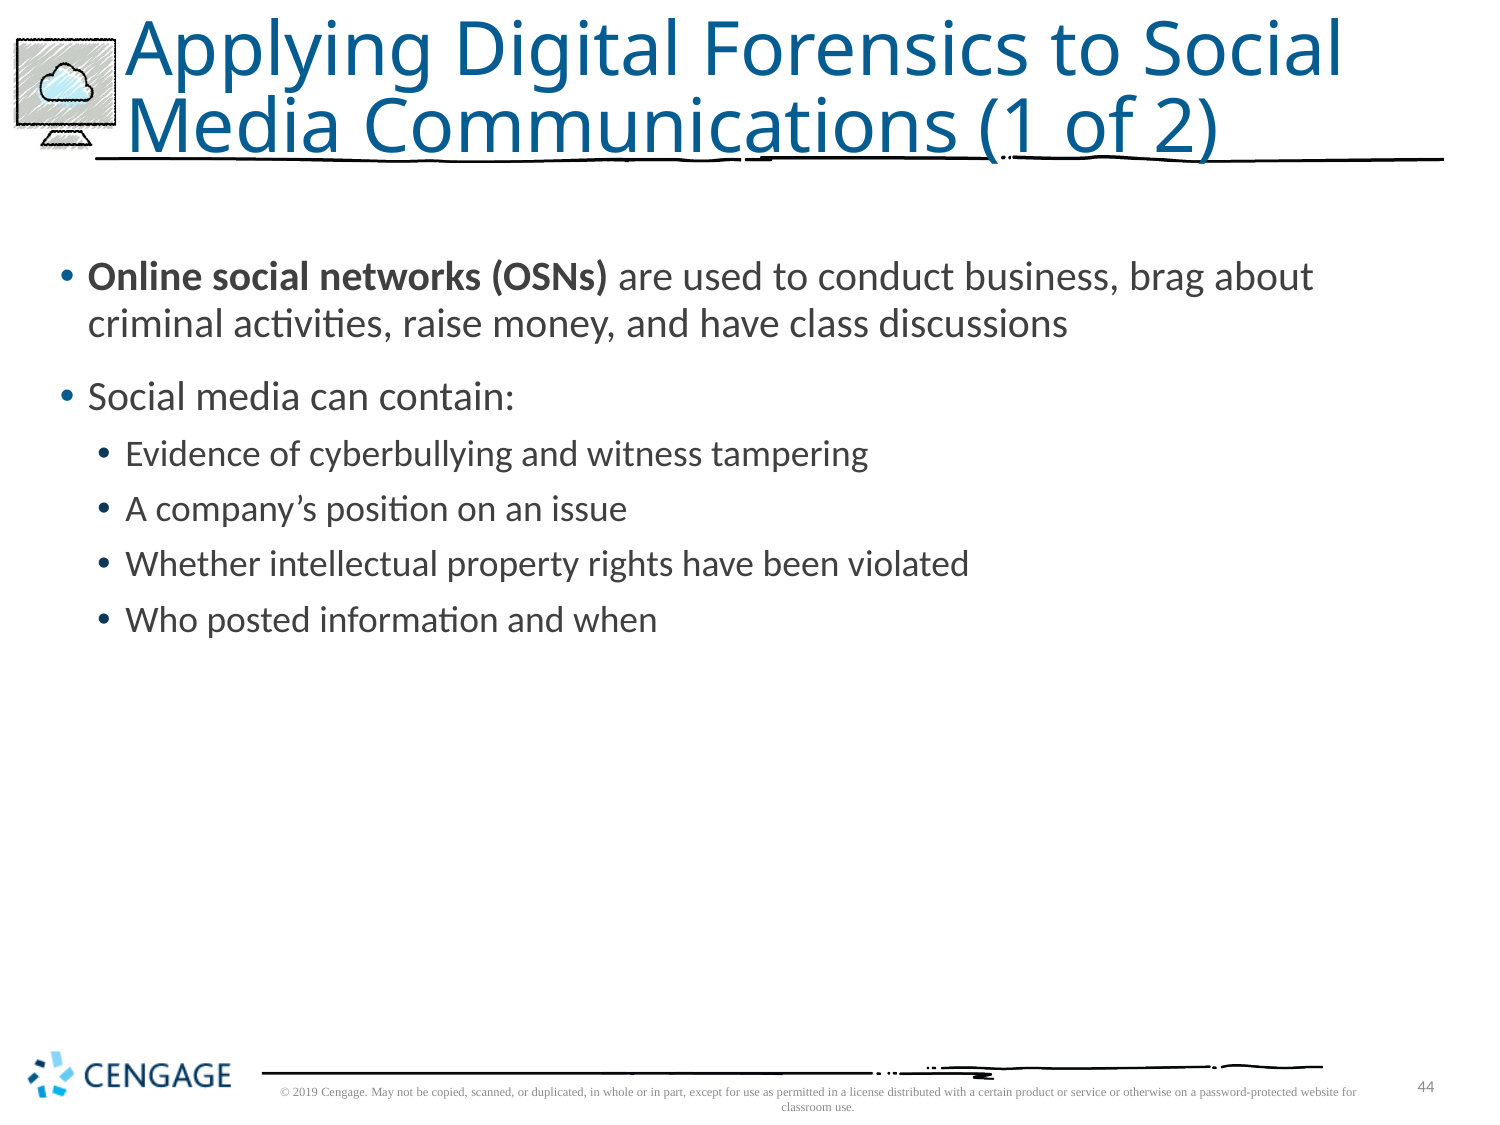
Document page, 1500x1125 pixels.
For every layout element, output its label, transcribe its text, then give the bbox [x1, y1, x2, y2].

picture [95, 155, 125, 163]
list Online social networks (OSNs) are used to conduct business, brag about criminal activities, raise money, and have class discussions Social media can contain: Evidence of cyberbullying and witness tampering A company’s position on an issue Whether intellectual property rights have been violated Who posted information and when [59, 252, 1441, 645]
picture [261, 1064, 1323, 1079]
picture [7, 1037, 244, 1111]
picture [12, 36, 117, 151]
title Applying Digital Forensics to Social Media Communications (1 of 2) [125, 13, 1442, 169]
footer © 2019 Cengage. May not be copied, scanned, or duplicated, in whole or in part, except for use as permitted in a license distributed with a certain product or service or otherwise on a password-protected website for classroom use. [261, 1079, 1375, 1120]
